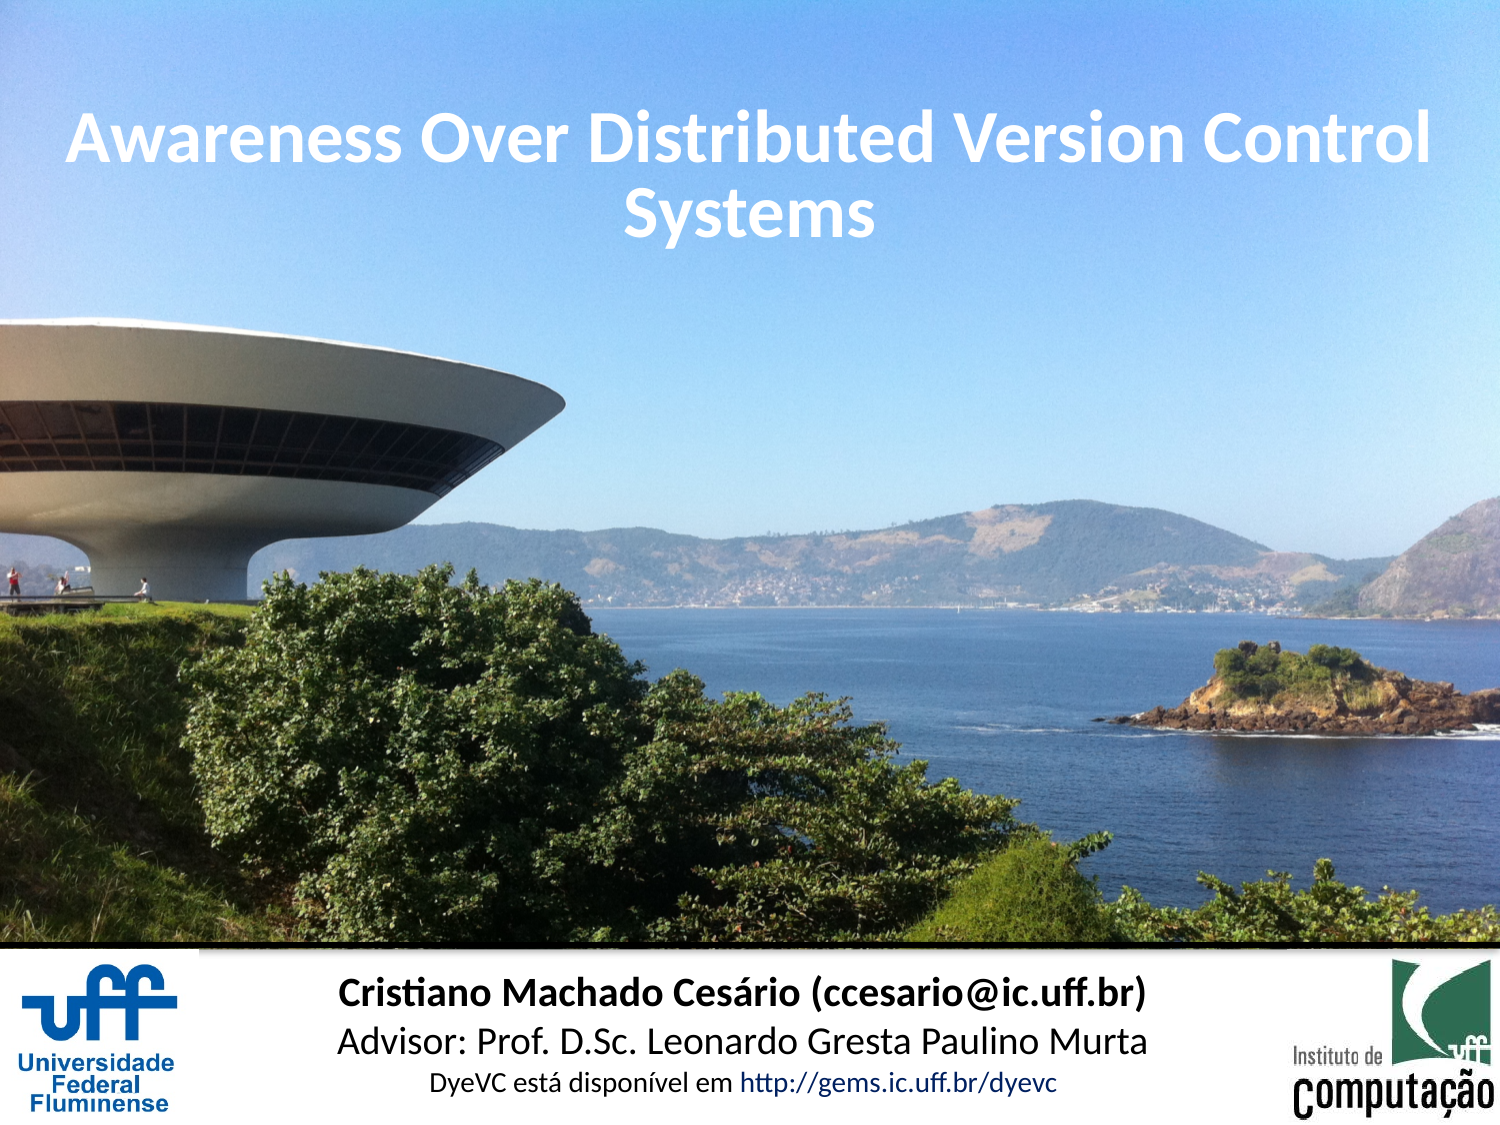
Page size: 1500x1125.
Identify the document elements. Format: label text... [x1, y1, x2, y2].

picture [0, 948, 196, 1125]
title Awareness Over Distributed Version Control Systems [0, 0, 1500, 364]
picture [1291, 948, 1500, 1125]
subtitle Cristiano Machado Cesário (ccesario@ic.uff.br) Advisor: Prof. D.Sc. Leonardo Gresta Paulino Murta DyeVC está disponível em http://gems.ic.uff.br/dyevc [196, 946, 1291, 1125]
picture [0, 364, 1500, 942]
